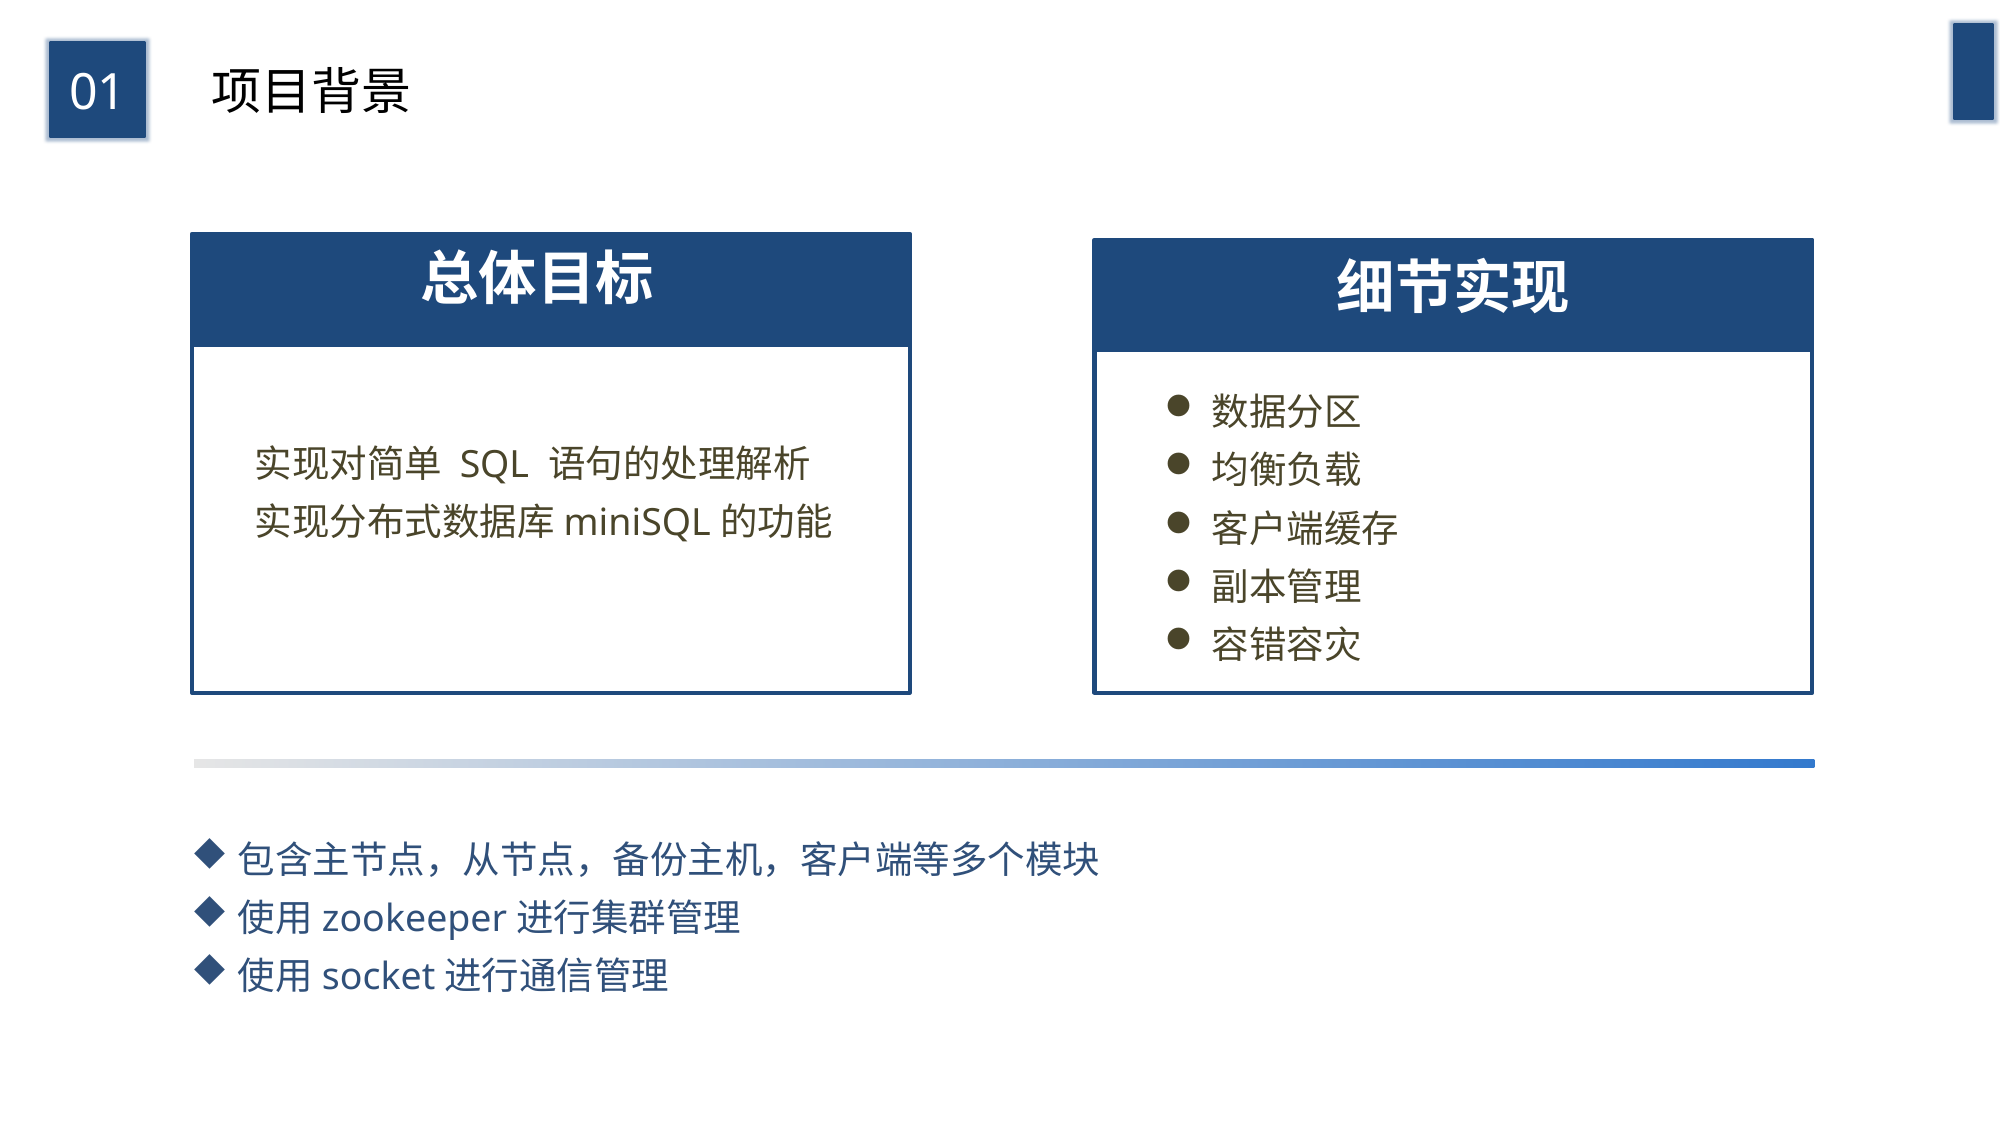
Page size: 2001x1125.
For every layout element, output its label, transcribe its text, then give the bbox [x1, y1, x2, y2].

text_box [192, 757, 1817, 770]
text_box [42, 24, 1993, 138]
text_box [191, 233, 911, 693]
text_box 包含主节点，从节点，备份主机，客户端等多个模块 使用zookeeper进行集群管理 使用socket进行通信管理 [191, 822, 1809, 998]
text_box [1094, 239, 1813, 693]
